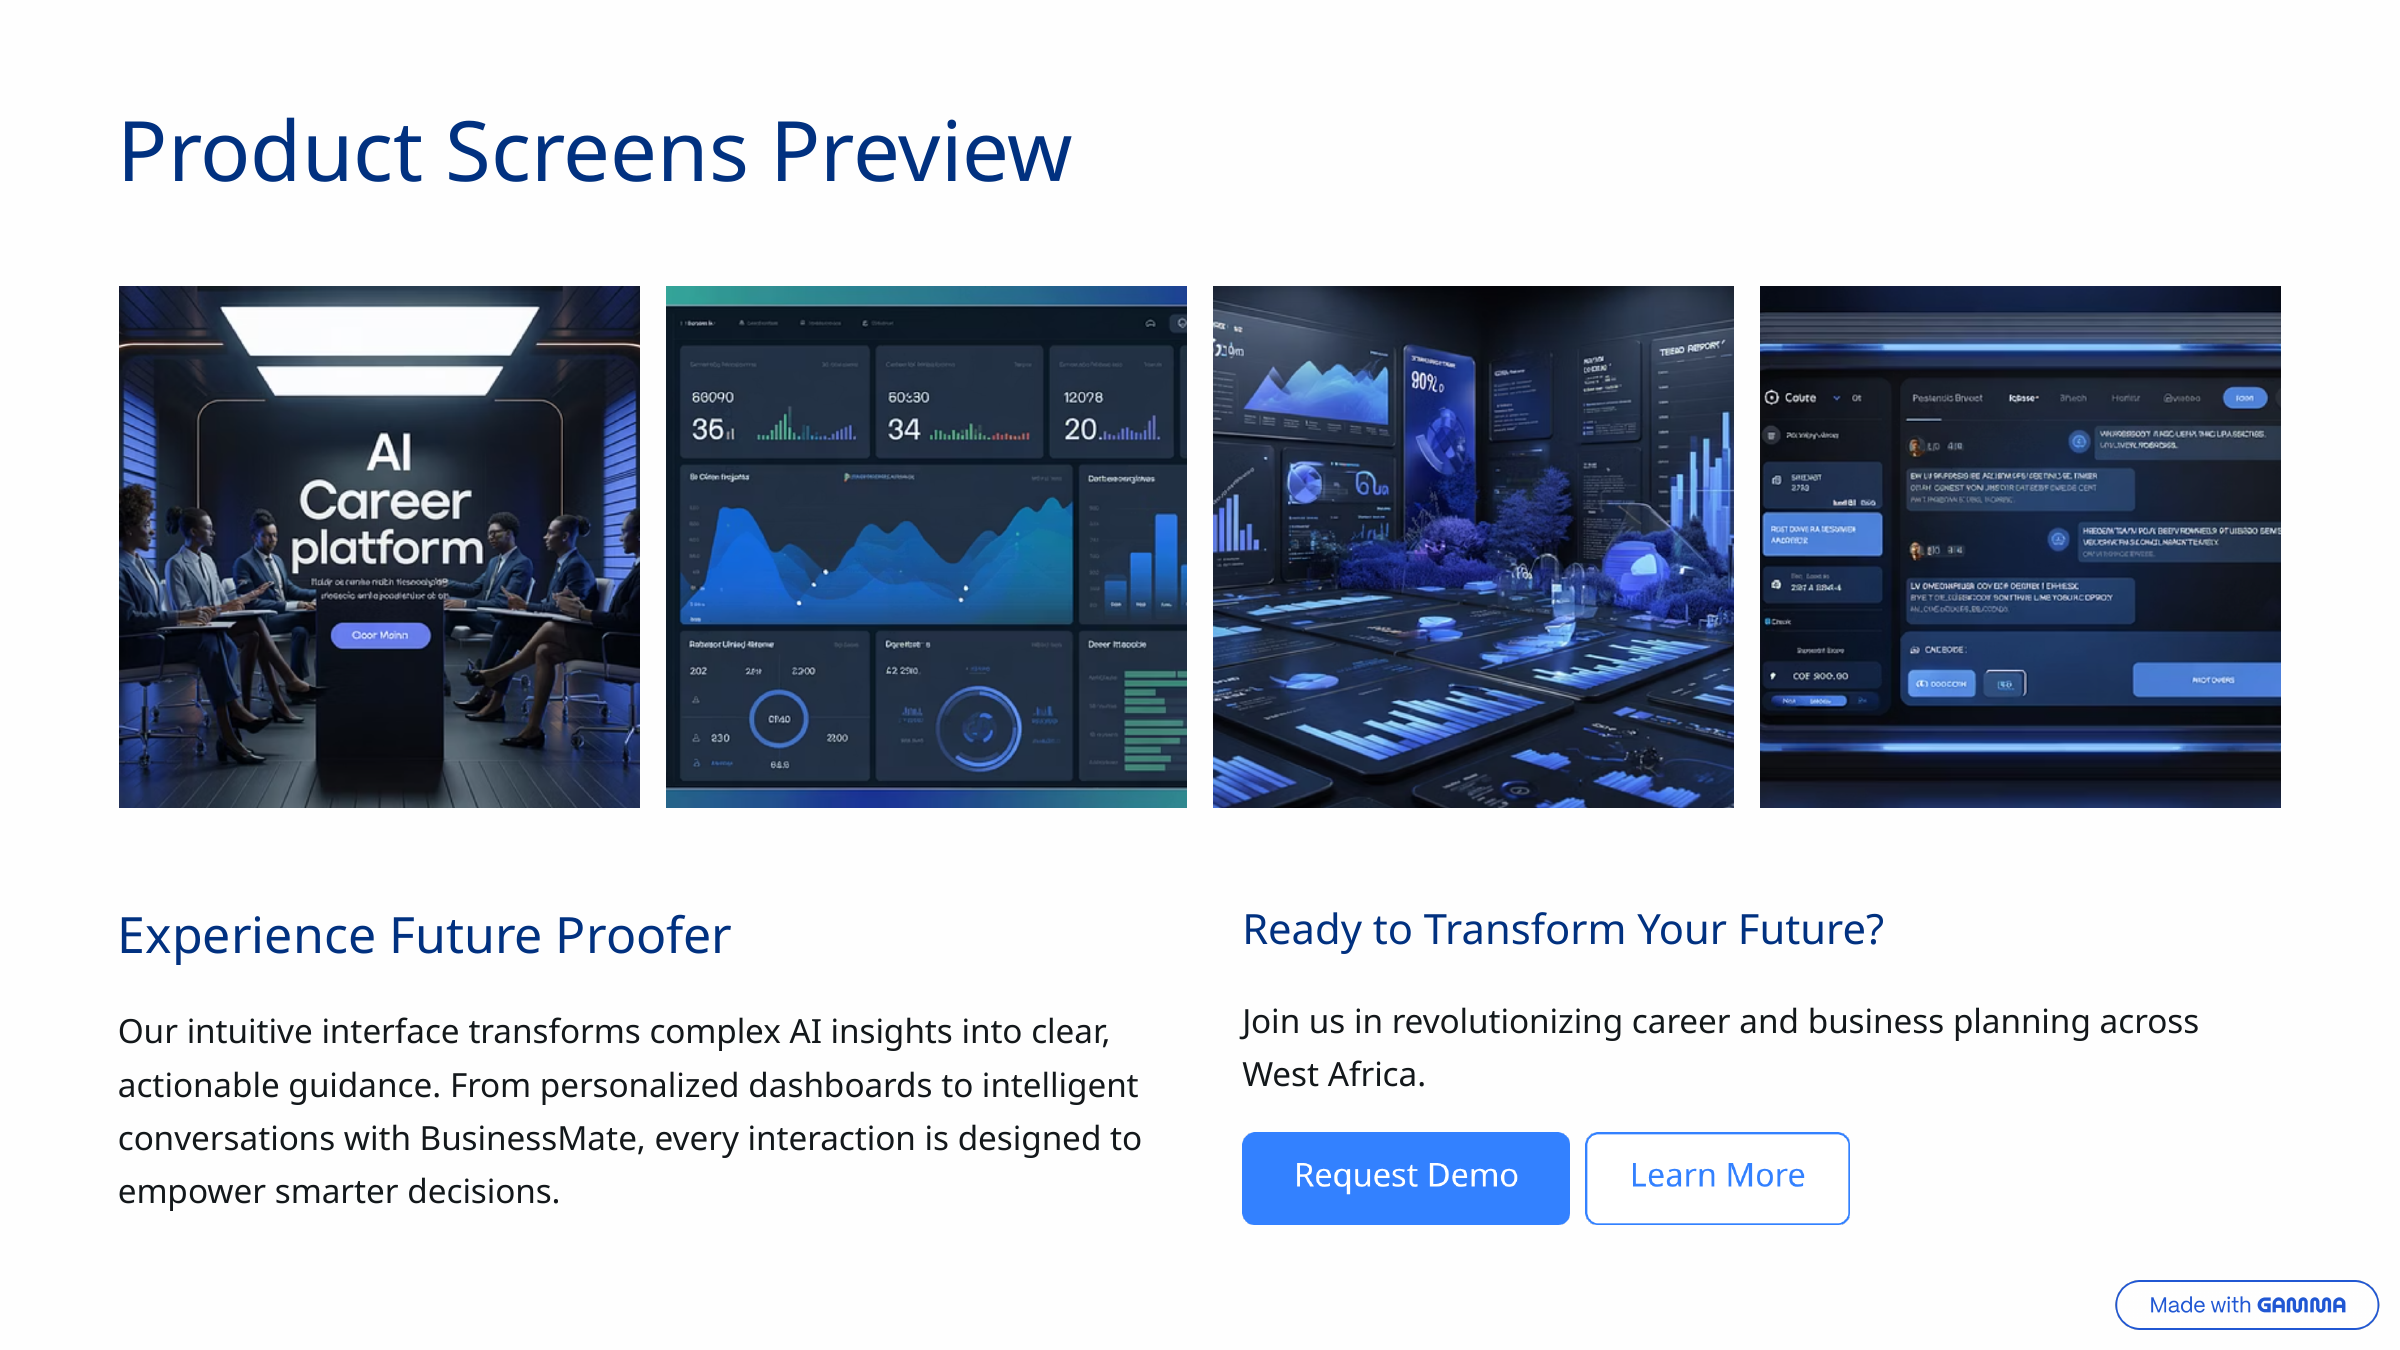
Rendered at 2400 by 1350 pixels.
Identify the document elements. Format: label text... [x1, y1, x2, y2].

text_box Experience Future Proofer [117, 900, 781, 964]
text_box Product Screens Preview [117, 92, 1167, 198]
text_box Join us in revolutionizing career and business planning across West Africa. [1242, 986, 2284, 1095]
picture [1760, 286, 2281, 808]
picture [1213, 286, 1734, 808]
picture [2106, 1271, 2389, 1339]
picture [119, 286, 640, 808]
picture [1585, 1132, 1850, 1225]
text_box Our intuitive interface transforms complex AI insights into clear, actionable guidance. From personalized dashboards to intelligent conversations with BusinessMate, every interaction is designed to empower smarter decisions. [117, 997, 1159, 1213]
text_box Ready to Transform Your Future? [1242, 900, 1934, 954]
picture [666, 286, 1187, 808]
picture [1242, 1132, 1570, 1225]
